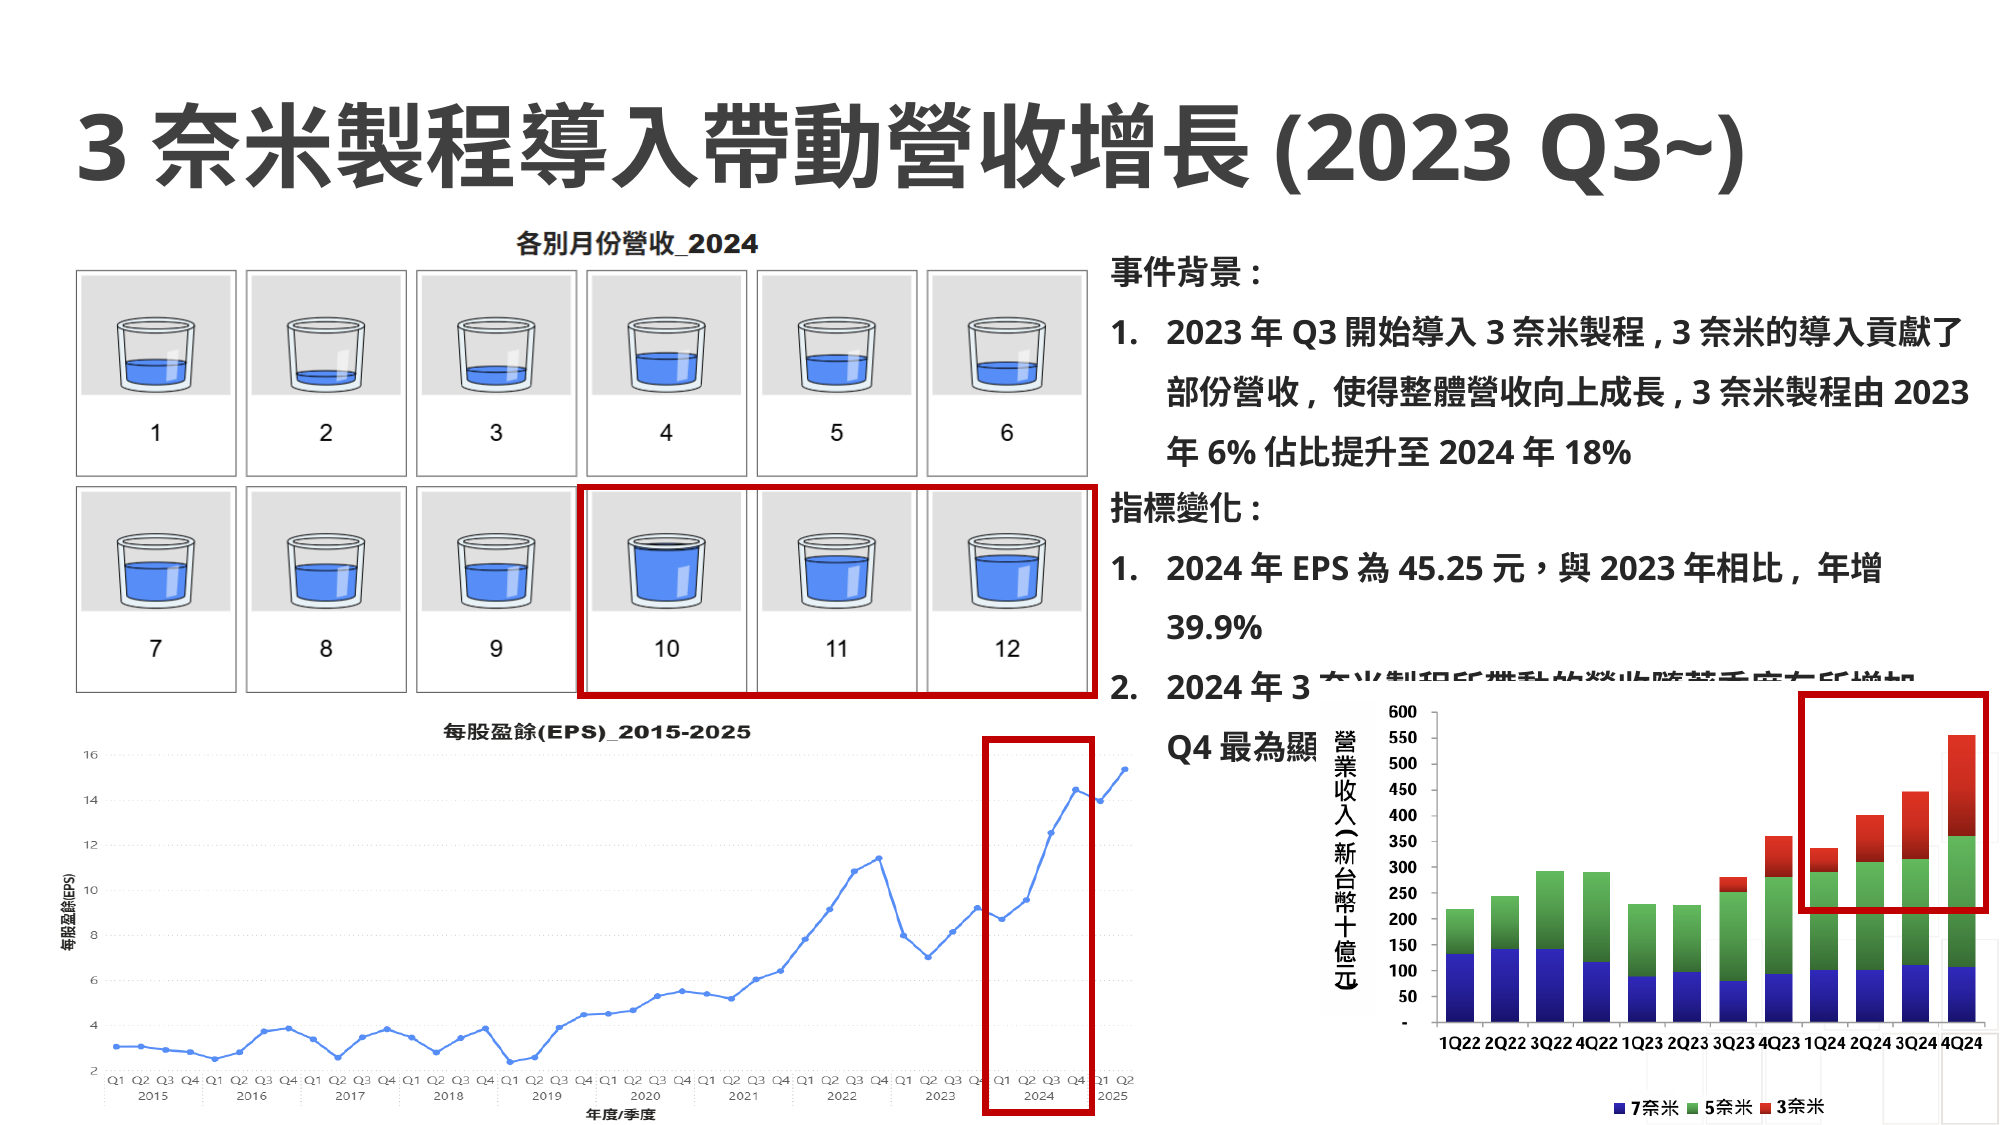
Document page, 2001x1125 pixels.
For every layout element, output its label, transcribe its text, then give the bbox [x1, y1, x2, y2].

text_box 事件背景: 2023年Q3開始導入3奈米製程, 3奈米的導入貢獻了部份營收, 使得整體營收向上成長, 3奈米製程由2023年6%佔比提升至2024年18% [1095, 223, 2000, 479]
picture [1316, 681, 2000, 1125]
title 3奈米製程導入帶動營收增長(2023 Q3~) [61, 42, 1939, 260]
picture [56, 714, 1144, 1125]
picture [69, 225, 1096, 701]
text_box 指標變化: 2024年EPS為45.25元，與2023年相比, 年增39.9% 2024年3奈米製程所帶動的營收隨著季度有所增加, Q4最為顯著 [1095, 479, 2000, 774]
